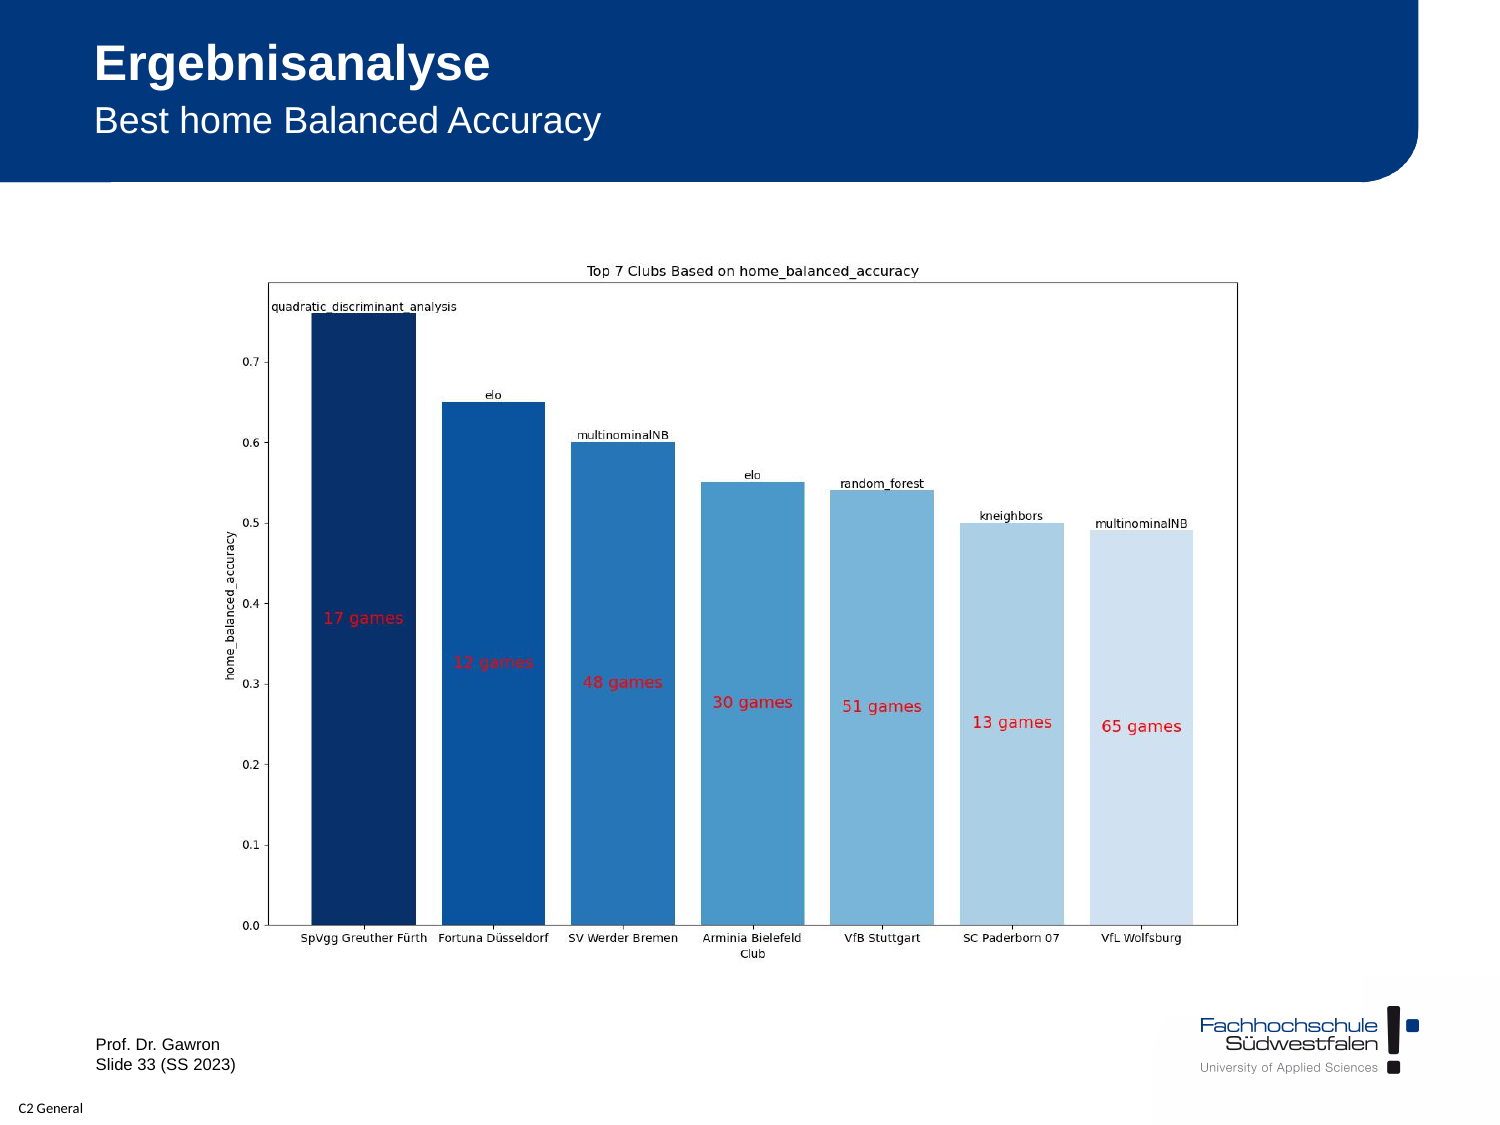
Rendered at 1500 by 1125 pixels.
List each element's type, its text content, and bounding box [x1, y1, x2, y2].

title Ergebnisanalyse [93, 30, 1417, 91]
picture [0, 0, 1500, 1125]
list Best home Balanced Accuracy [93, 95, 1417, 141]
